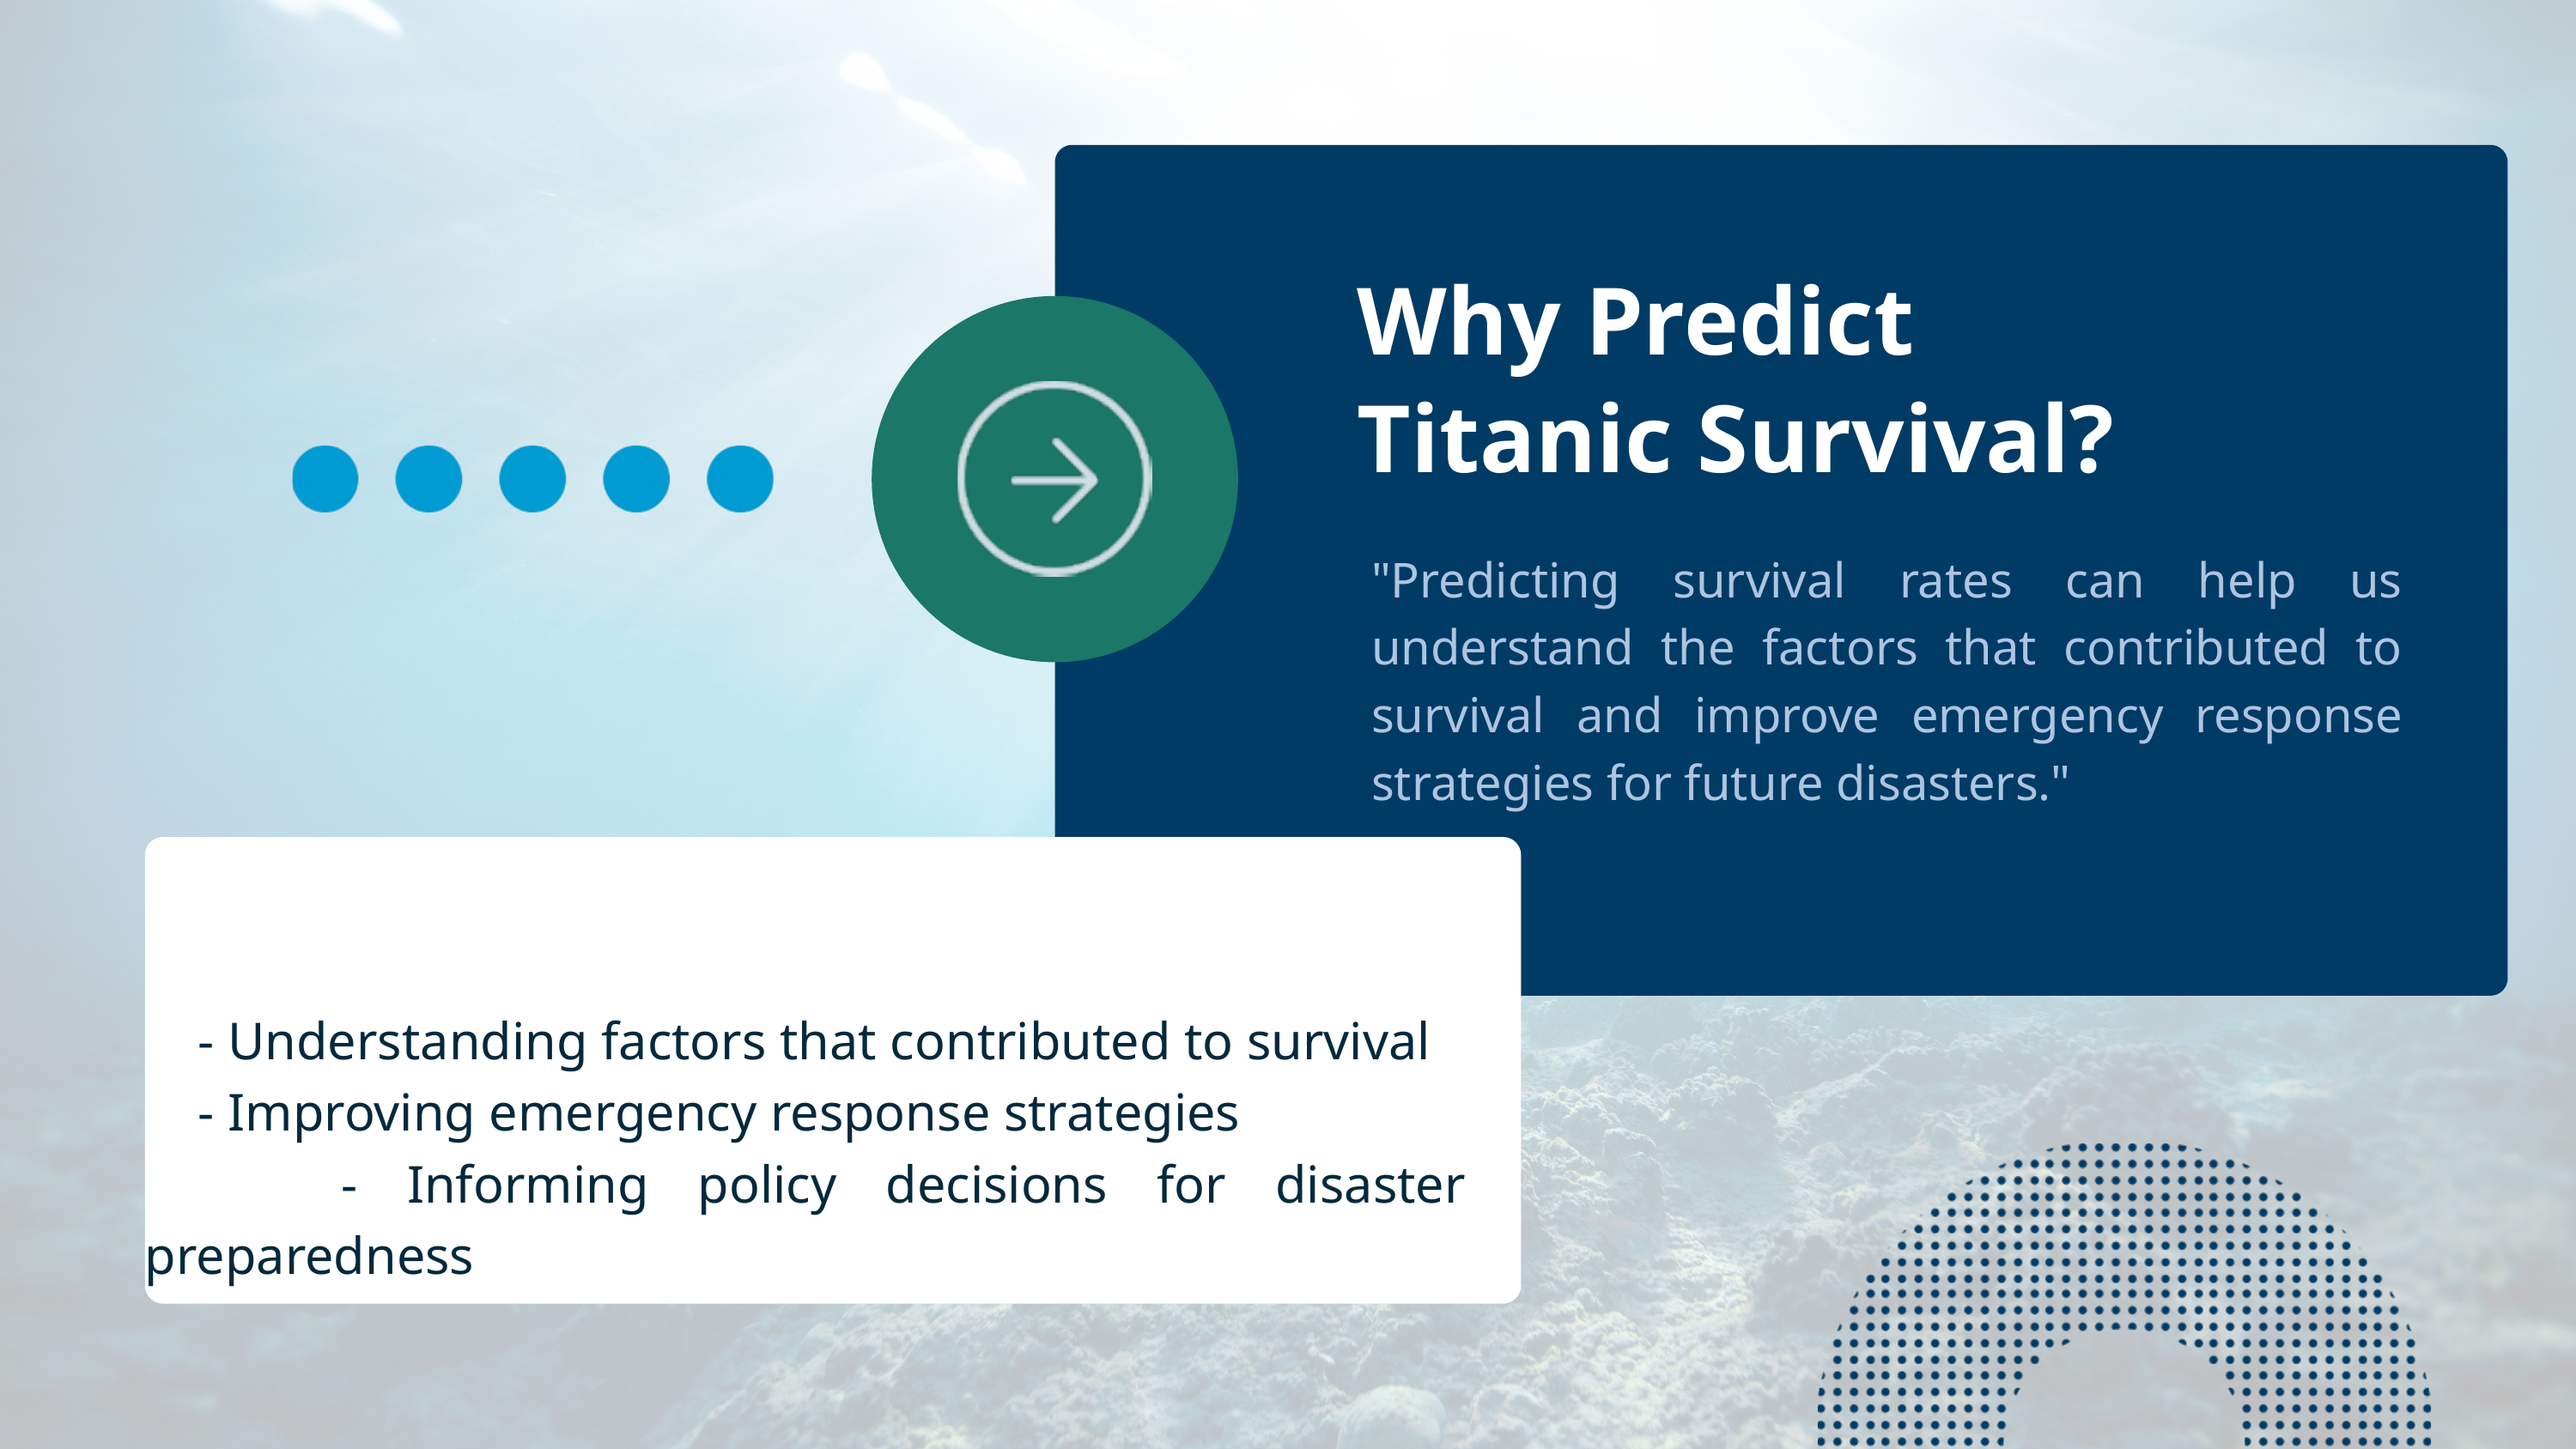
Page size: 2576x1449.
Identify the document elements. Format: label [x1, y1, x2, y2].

text_box [871, 295, 1239, 663]
text_box [0, 0, 2576, 1449]
text_box [1817, 1143, 2432, 1449]
text_box [292, 446, 774, 512]
text_box [144, 836, 1522, 1304]
text_box [1054, 144, 2508, 997]
